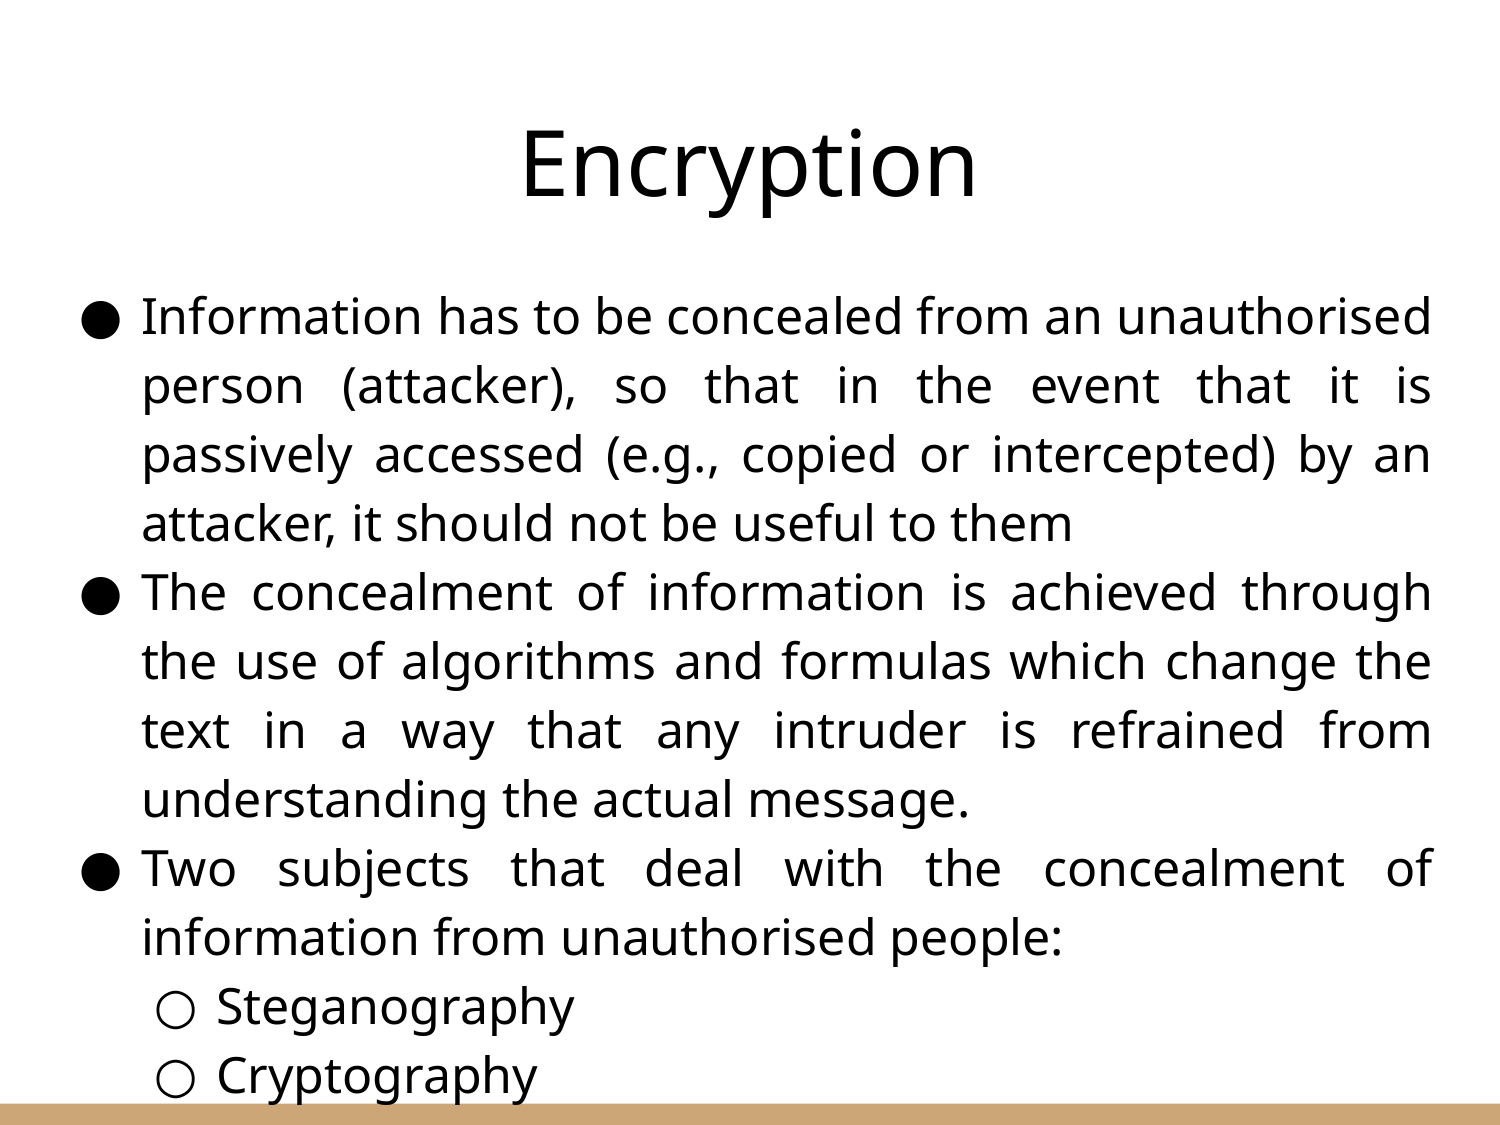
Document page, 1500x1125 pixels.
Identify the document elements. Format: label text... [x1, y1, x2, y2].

title Encryption [51, 69, 1449, 251]
list Information has to be concealed from an unauthorised person (attacker), so that in the event that it is passively accessed (e.g., copied or intercepted) by an attacker, it should not be useful to them The concealment of information is achieved through the use of algorithms and formulas which change the text in a way that any intruder is refrained from understanding the actual message. Two subjects that deal with the concealment of information from unauthorised people: Steganography Cryptography [51, 267, 1449, 1002]
